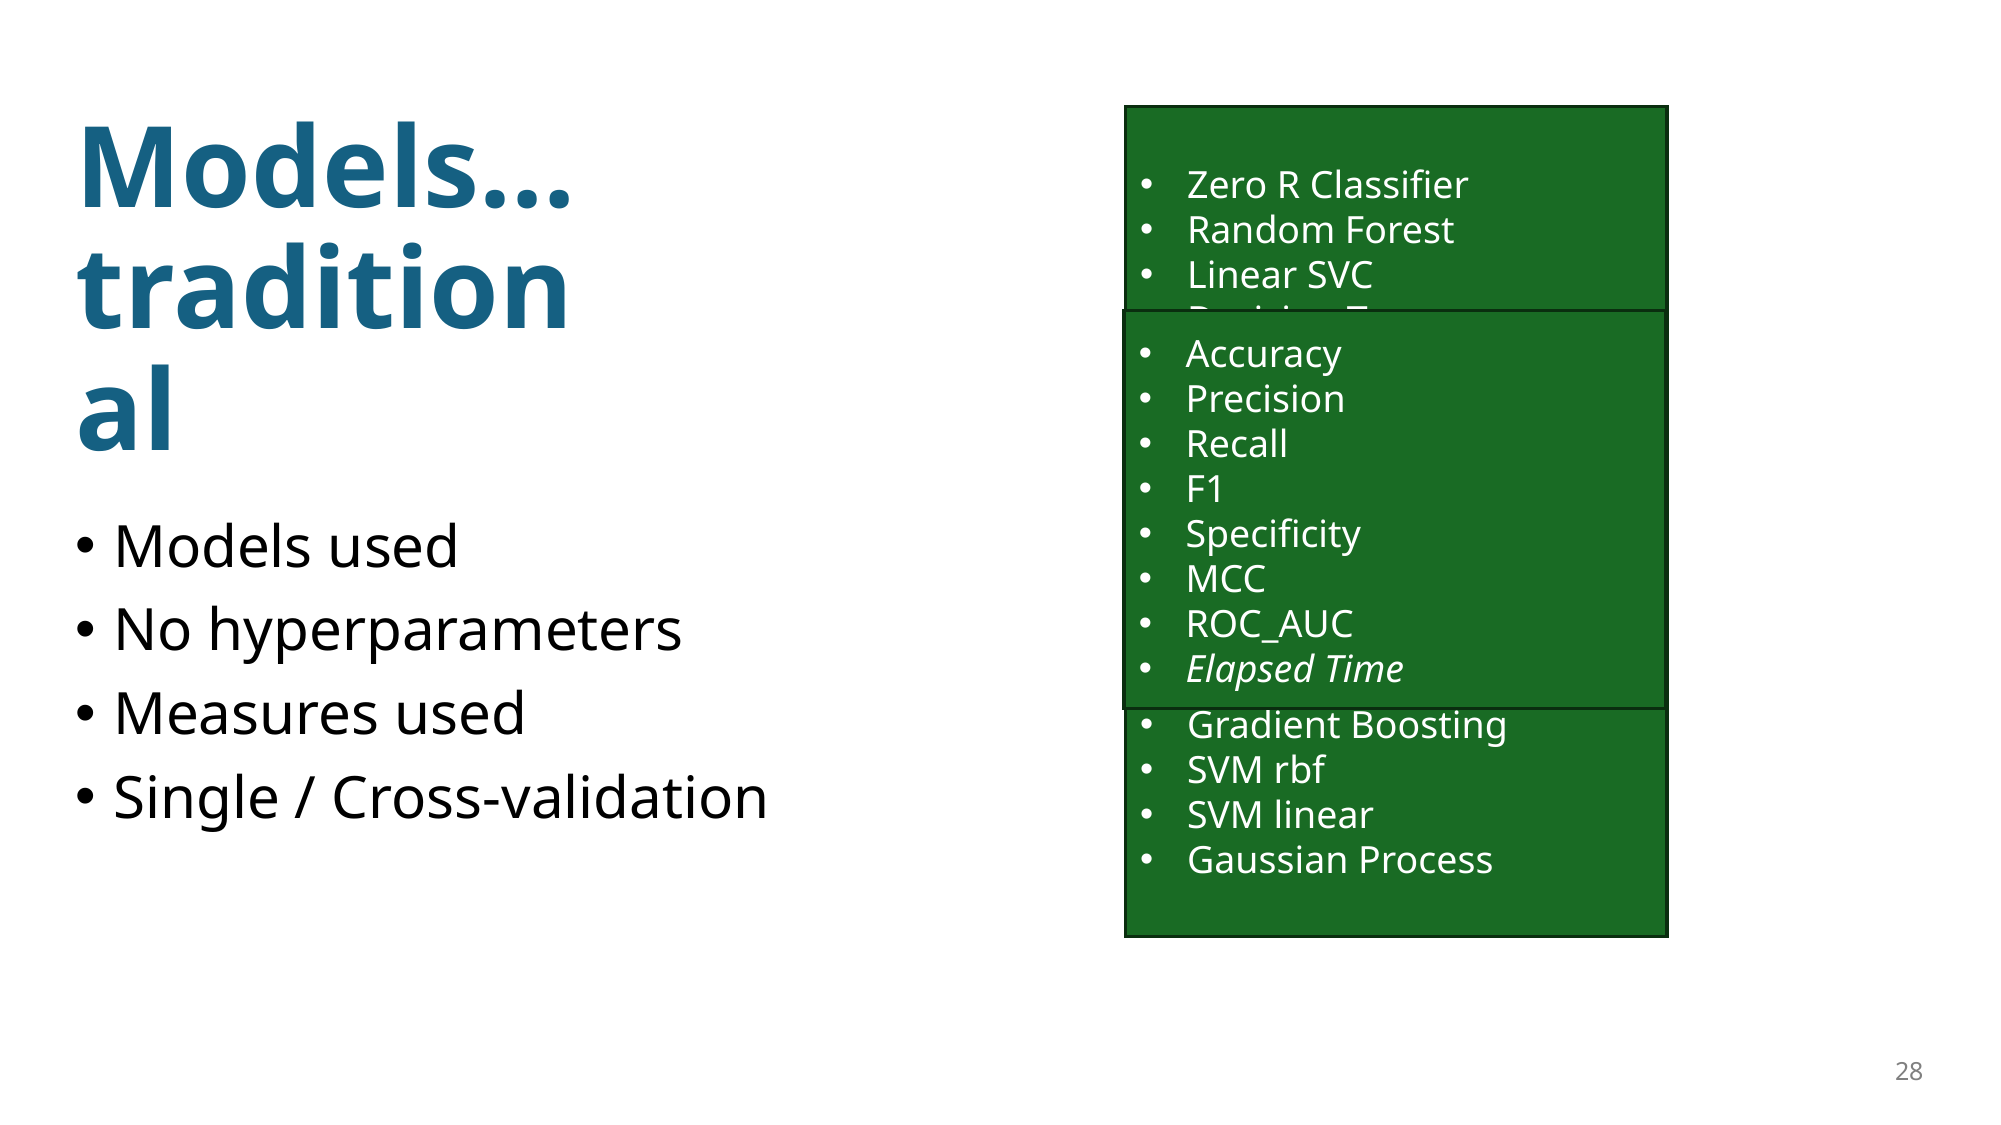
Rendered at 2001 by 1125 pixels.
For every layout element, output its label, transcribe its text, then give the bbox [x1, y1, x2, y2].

title Models… traditional [60, 190, 625, 394]
text_box Zero R Classifier Random Forest Linear SVC Decision Tree Logistic Regression KNN Naïve Bayes Neural Network XGBoost LightGBM AdaBoost QDA Gradient Boosting SVM rbf SVM linear Gaussian Process [1124, 105, 1669, 938]
list Models used No hyperparameters Measures used Single / Cross-validation [60, 445, 806, 972]
text_box Accuracy Precision Recall F1 Specificity MCC ROC_AUC Elapsed Time [1122, 309, 1667, 710]
slide_number 28 [1590, 1042, 1939, 1103]
